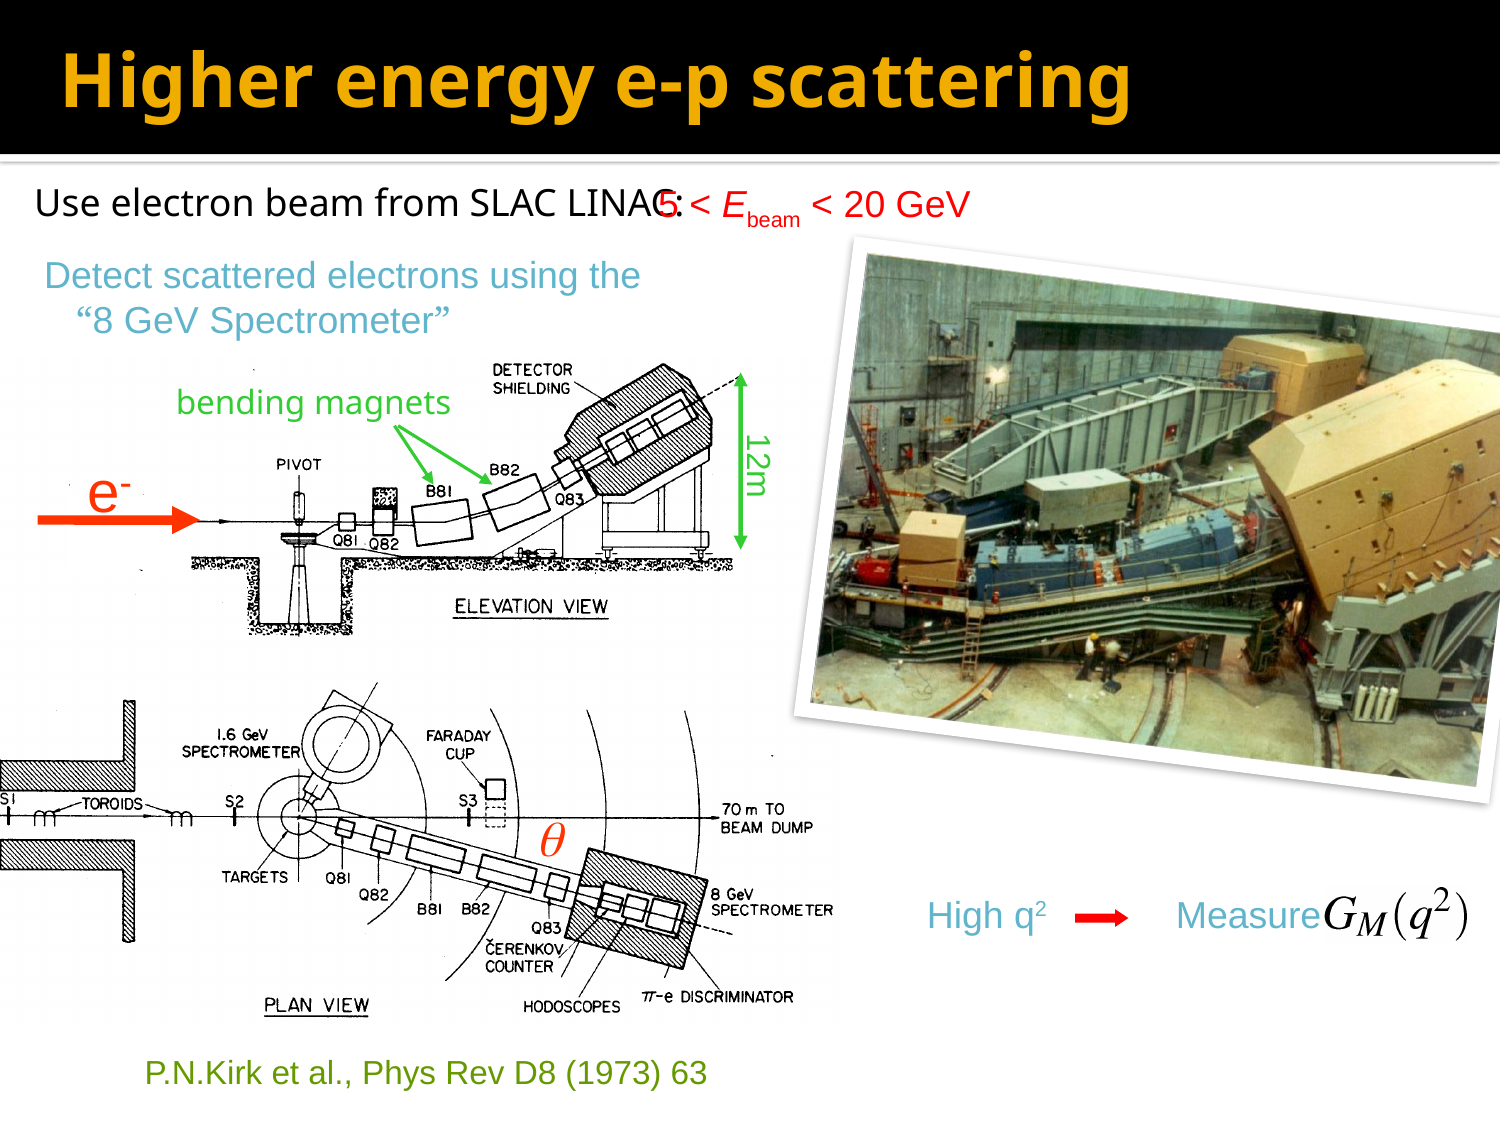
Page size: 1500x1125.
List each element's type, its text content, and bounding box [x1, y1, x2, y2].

text_box 5 < Ebeam < 20 GeV [501, 173, 986, 239]
picture [0, 253, 1500, 1025]
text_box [898, 882, 1468, 949]
title Higher energy e-p scattering [44, 0, 1467, 155]
text_box Use electron beam from SLAC LINAC: [0, 171, 899, 232]
text_box P.N.Kirk et al., Phys Rev D8 (1973) 63 [26, 1043, 724, 1099]
text_box Detect scattered electrons using the “8 GeV Spectrometer” [29, 243, 657, 350]
